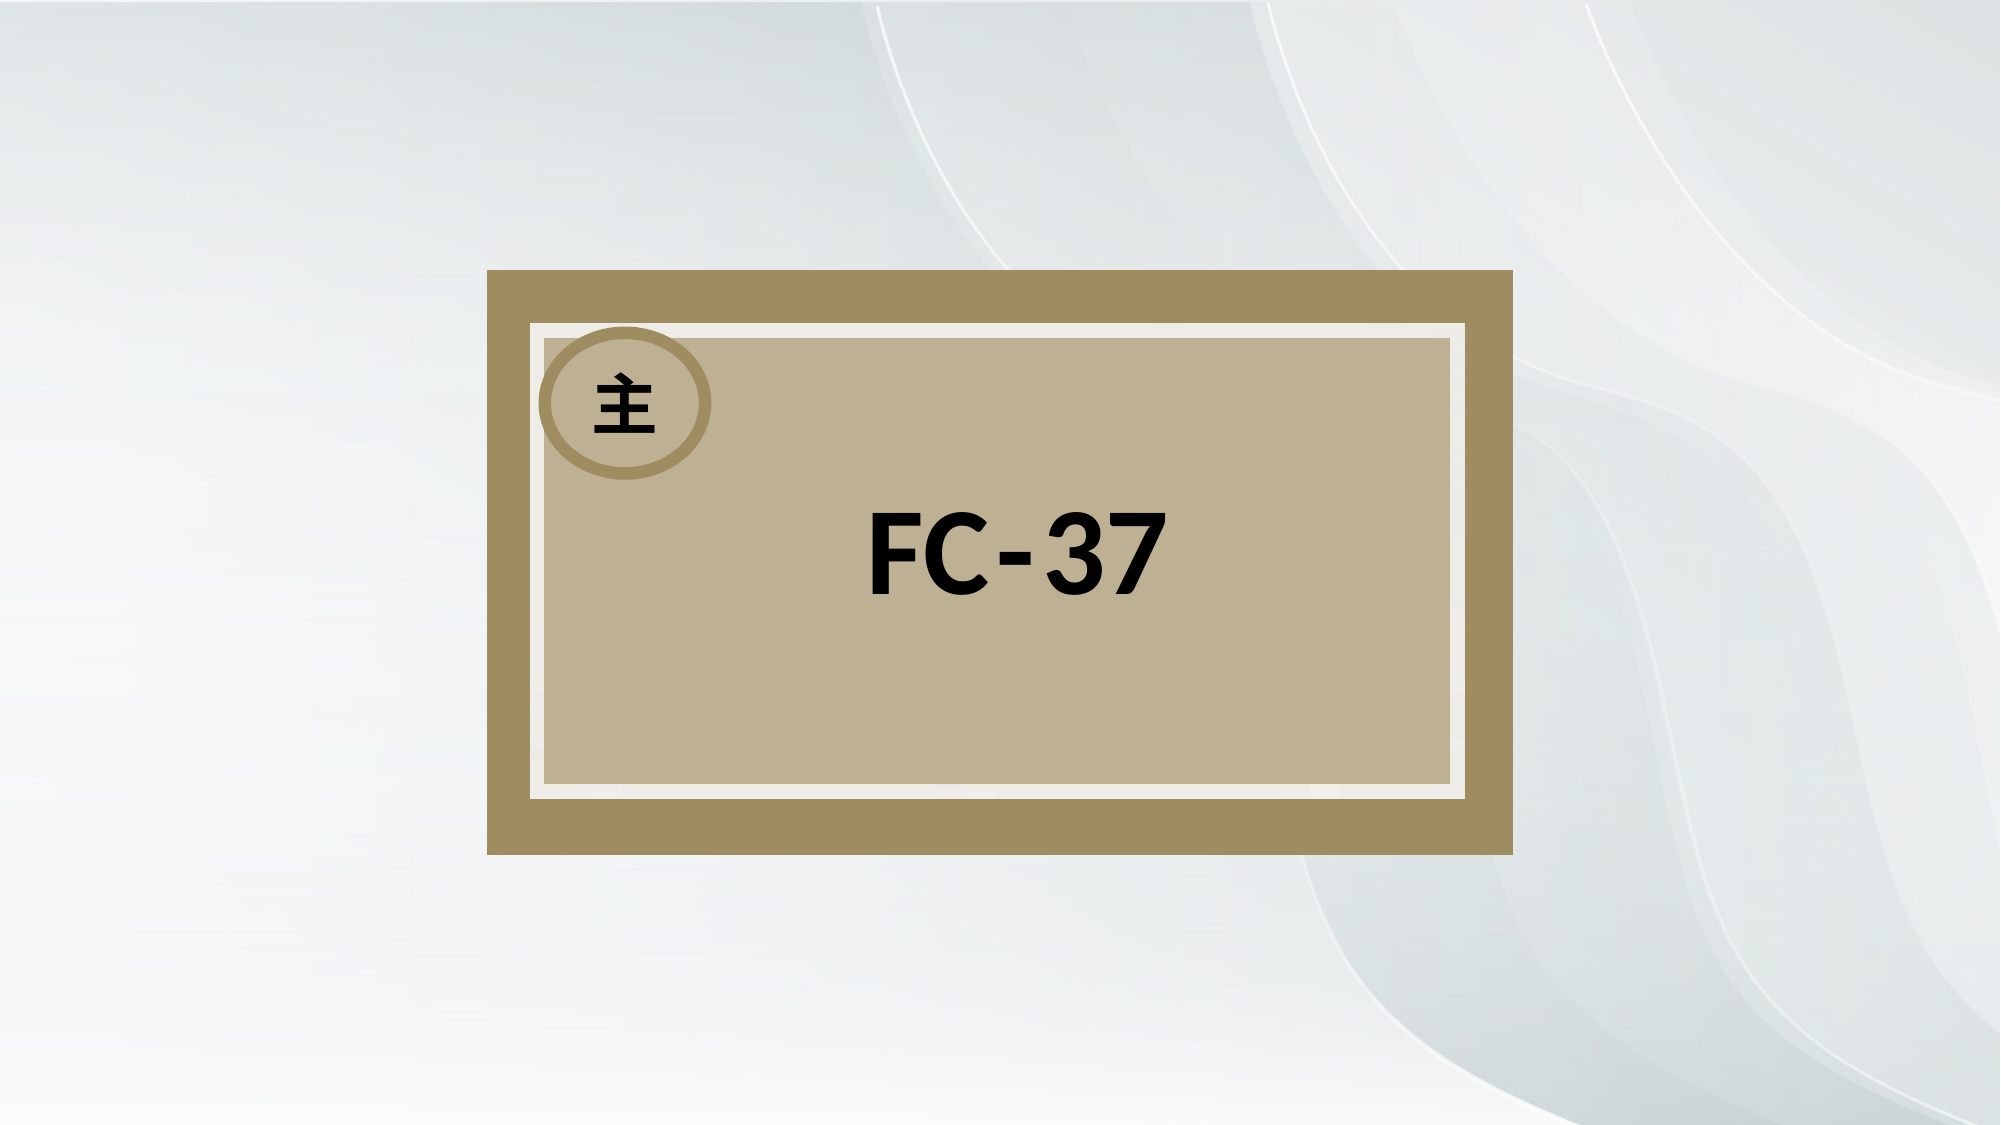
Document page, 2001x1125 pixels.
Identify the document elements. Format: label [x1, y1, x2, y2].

picture [487, 270, 1513, 855]
text_box [0, 0, 2000, 1125]
text_box [544, 332, 706, 474]
